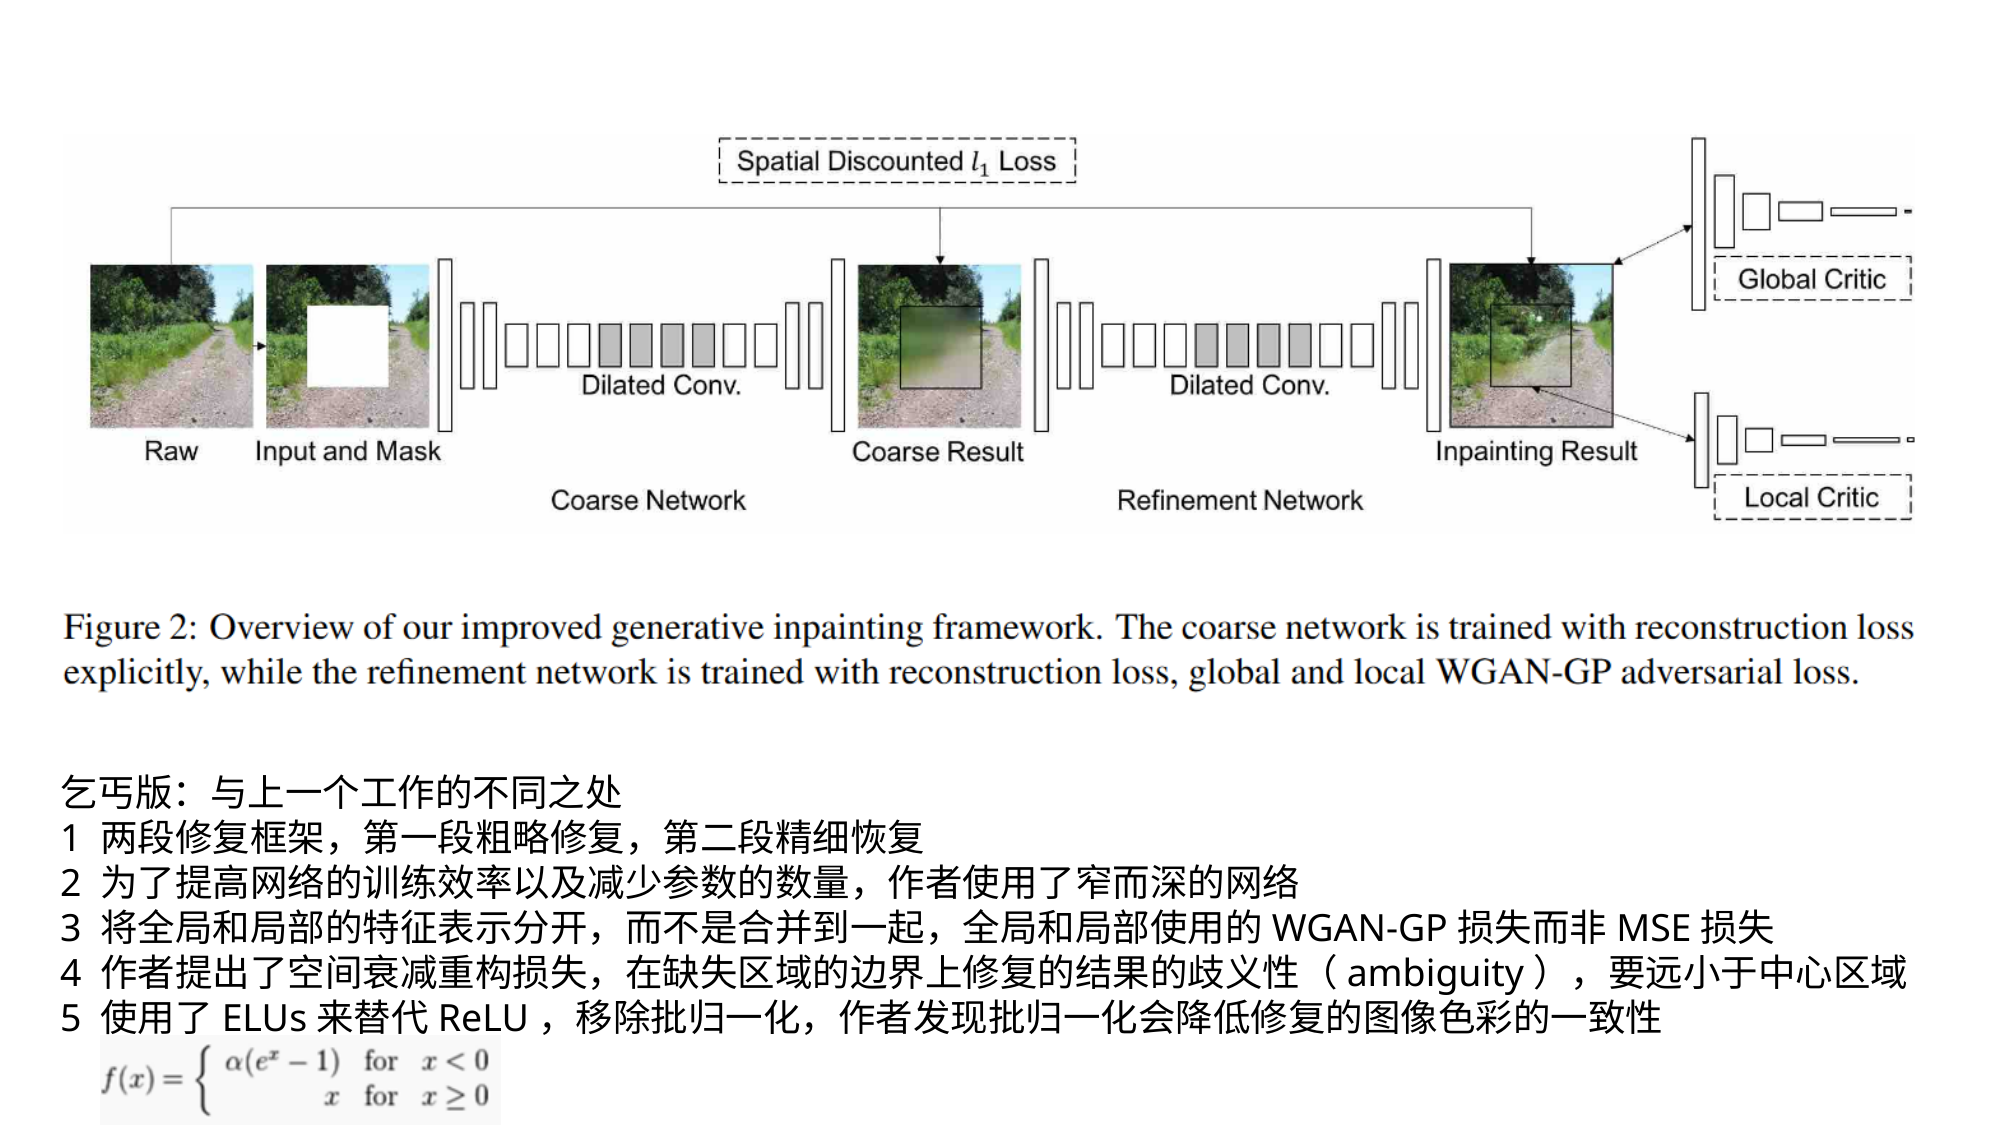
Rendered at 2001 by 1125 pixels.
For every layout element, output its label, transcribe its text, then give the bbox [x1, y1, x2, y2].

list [14, 53, 1967, 722]
picture [100, 1035, 501, 1125]
text_box 乞丐版：与上一个工作的不同之处 1 两段修复框架，第一段粗略修复，第二段精细恢复 2 为了提高网络的训练效率以及减少参数的数量，作者使用了窄而深的网络 3 将全局和局部的特征表示分开，而不是合并到一起，全局和局部使用的WGAN-GP损失而非MSE损失 4 作者提出了空间衰减重构损失，在缺失区域的边界上修复的结果的歧义性（ambiguity），要远小于中心区域 5 使用了ELUs来替代ReLU，移除批归一化，作者发现批归一化会降低修复的图像色彩的一致性 [45, 761, 1924, 1047]
